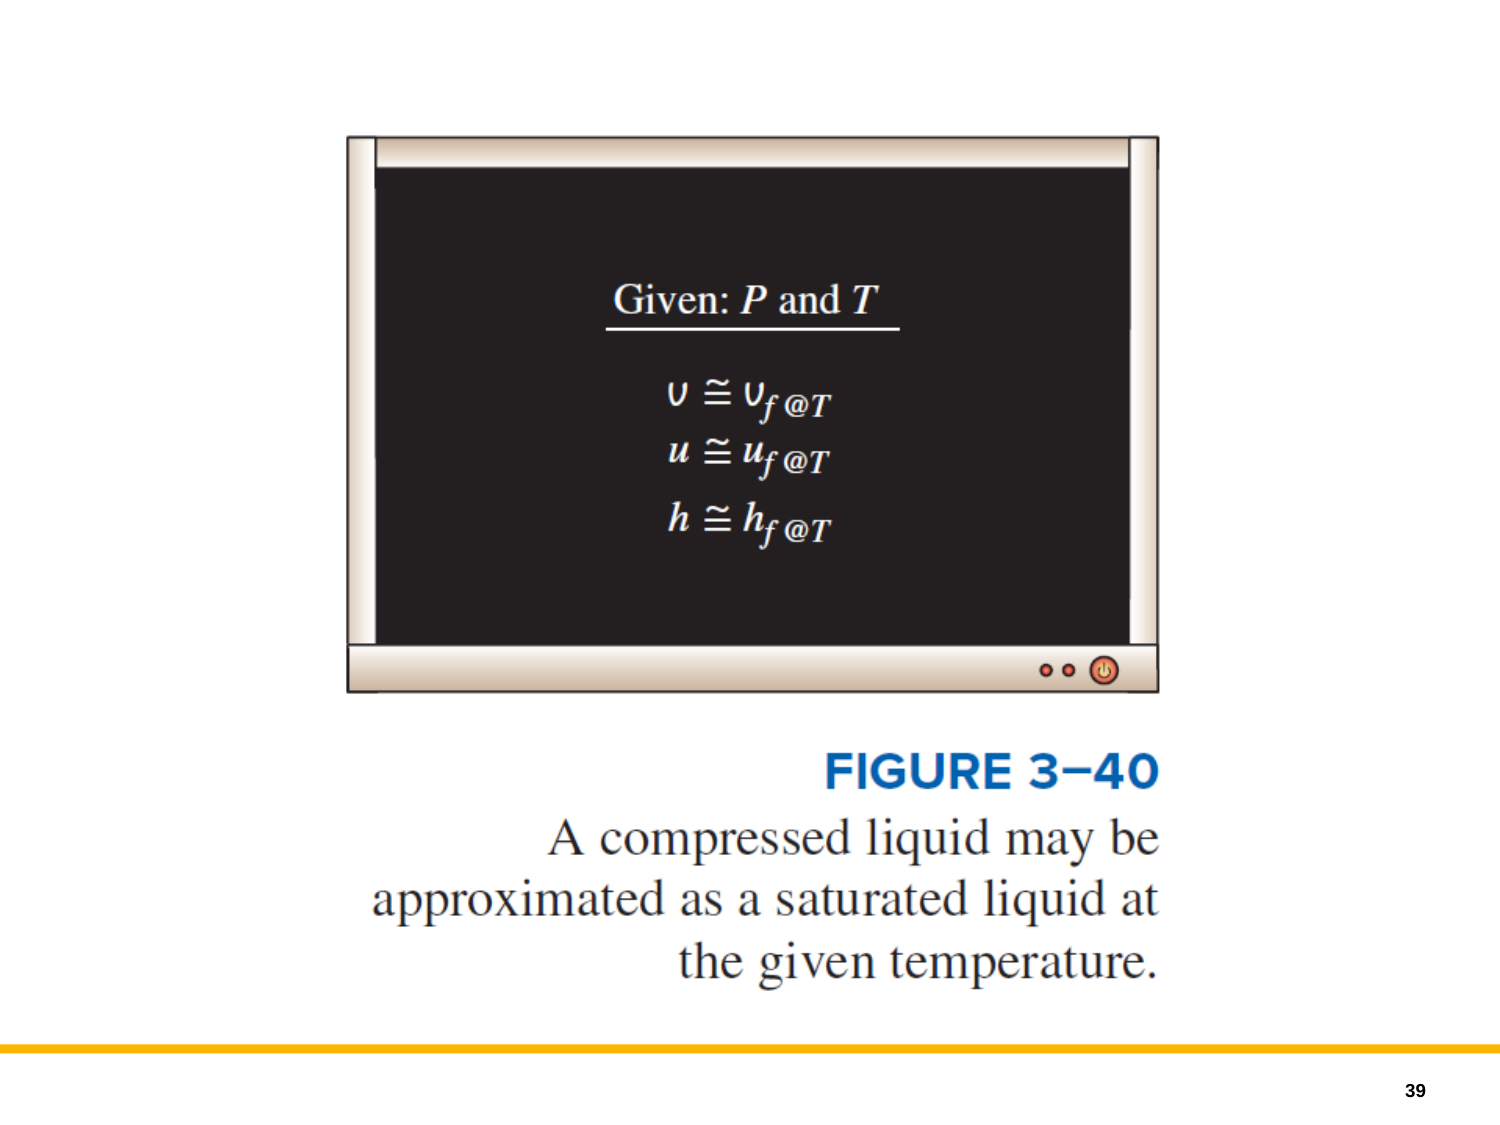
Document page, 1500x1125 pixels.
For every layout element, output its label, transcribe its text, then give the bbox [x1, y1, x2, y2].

picture [320, 120, 1180, 1005]
slide_number 39 [1283, 1071, 1442, 1109]
